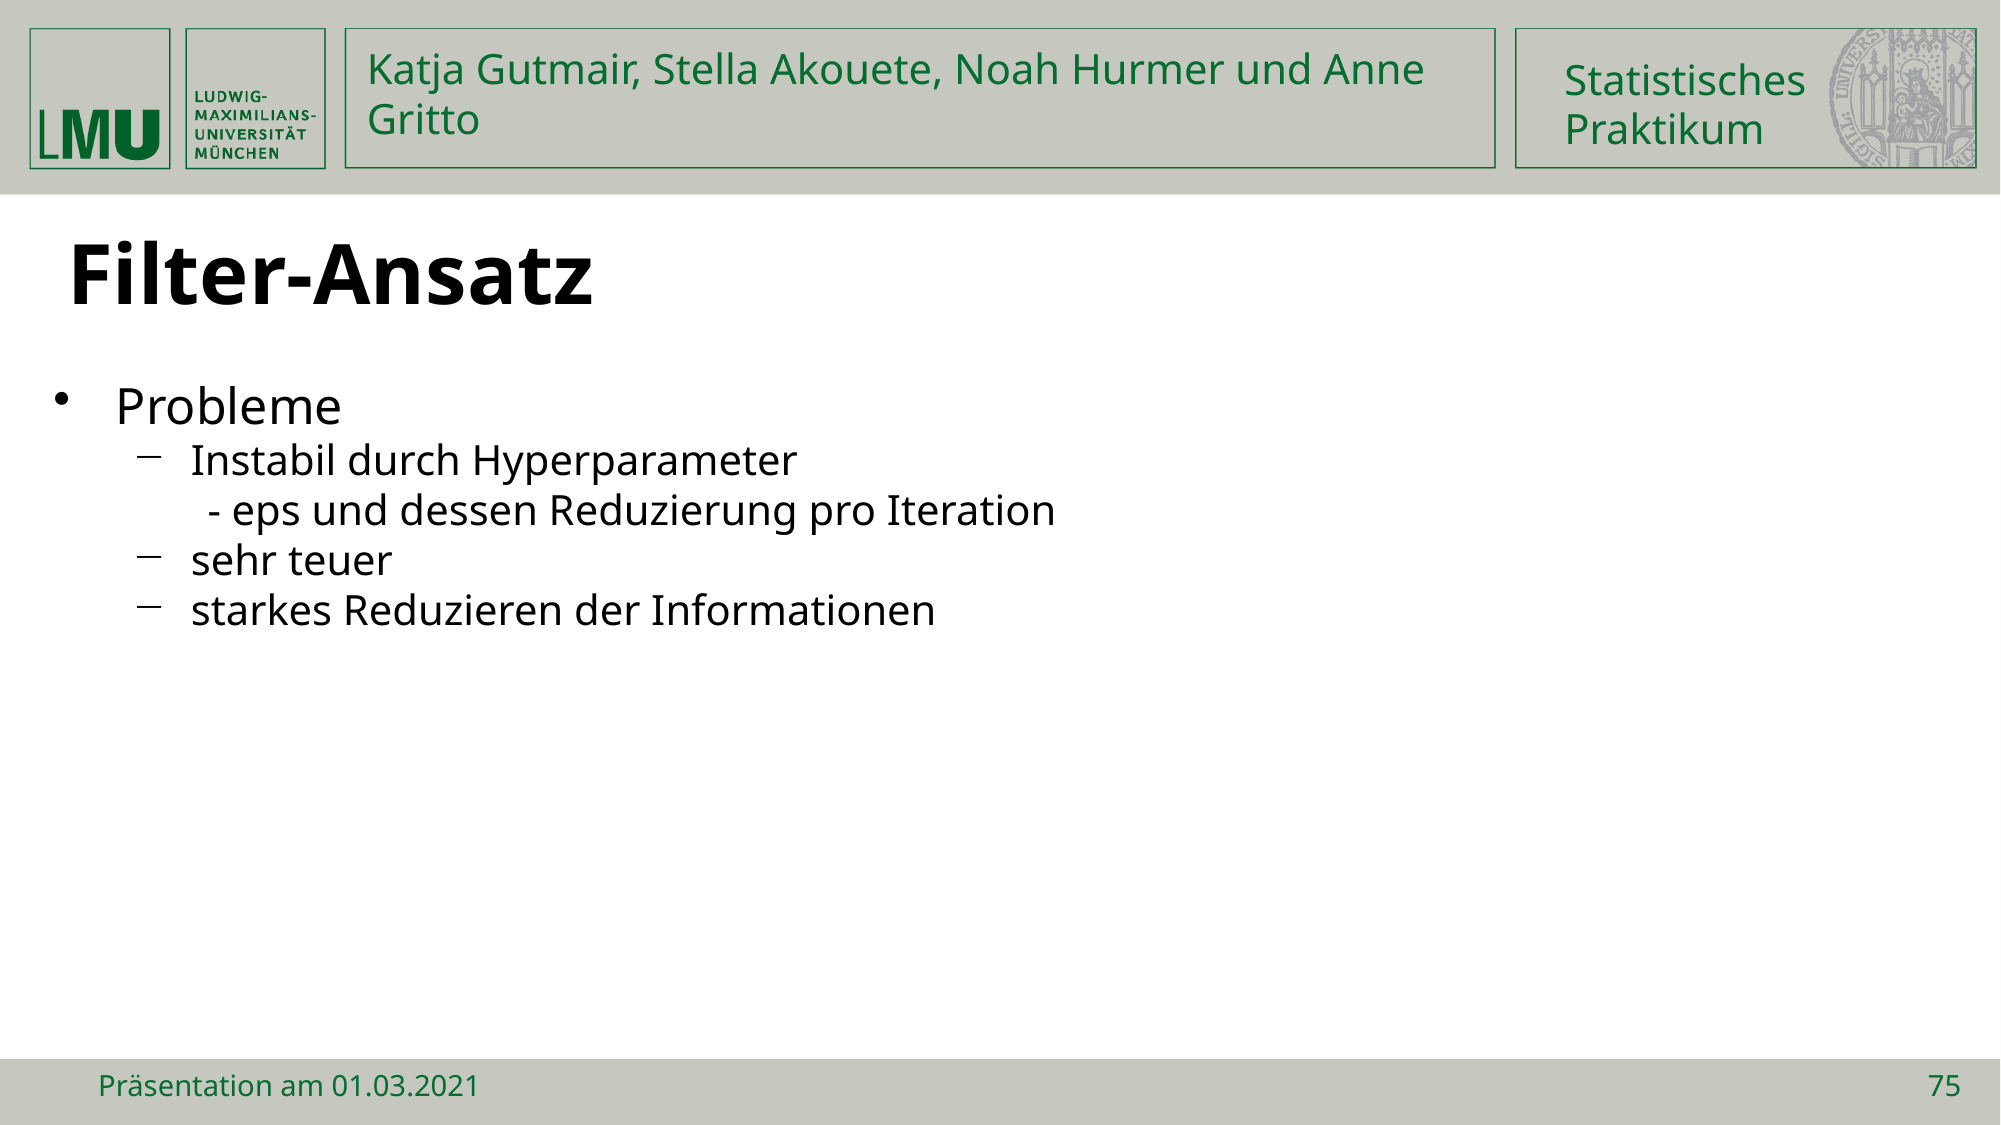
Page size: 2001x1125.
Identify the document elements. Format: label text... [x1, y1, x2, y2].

text_box Filter-Ansatz [52, 213, 1948, 339]
text_box Katja Gutmair, Stella Akouete, Noah Hurmer und Anne Gritto [352, 74, 1463, 150]
text_box Präsentation am 01.03.2021 [83, 1059, 1775, 1108]
text_box Statistisches Praktikum [1549, 46, 1833, 161]
text_box [1525, 30, 1821, 161]
picture [0, 0, 2001, 1125]
text_box 75 [1803, 1059, 1977, 1108]
text_box Probleme Instabil durch Hyperparameter - eps und dessen Reduzierung pro Iteration sehr teuer starkes Reduzieren der Informationen [25, 366, 1922, 993]
